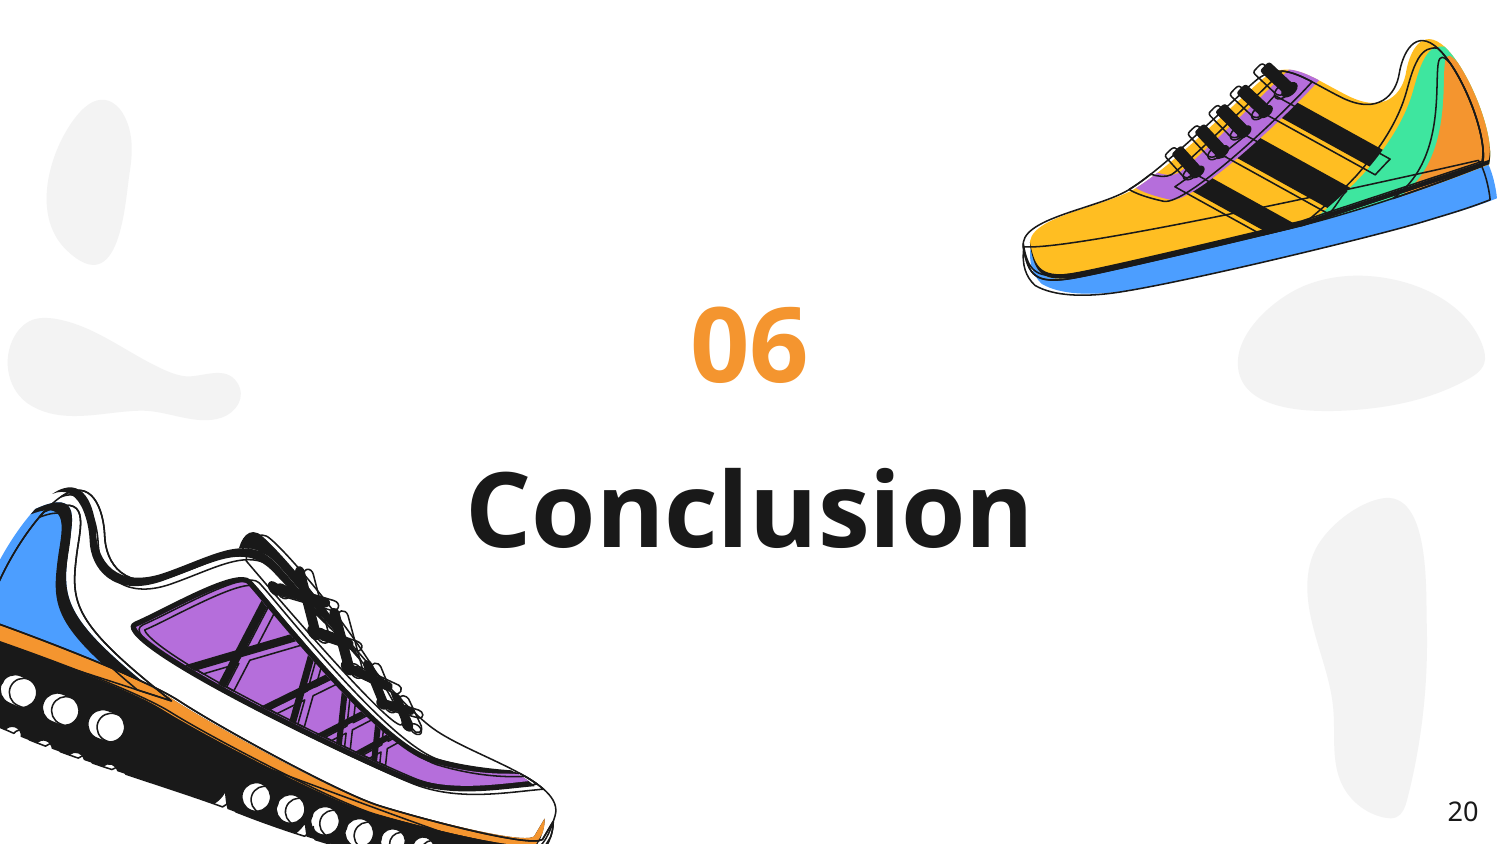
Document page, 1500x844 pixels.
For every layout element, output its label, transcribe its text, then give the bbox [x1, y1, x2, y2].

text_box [0, 543, 587, 816]
title Conclusion [392, 428, 1108, 588]
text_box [1007, 68, 1490, 264]
title 06 [660, 256, 840, 425]
slide_number ‹#› [1403, 779, 1494, 844]
